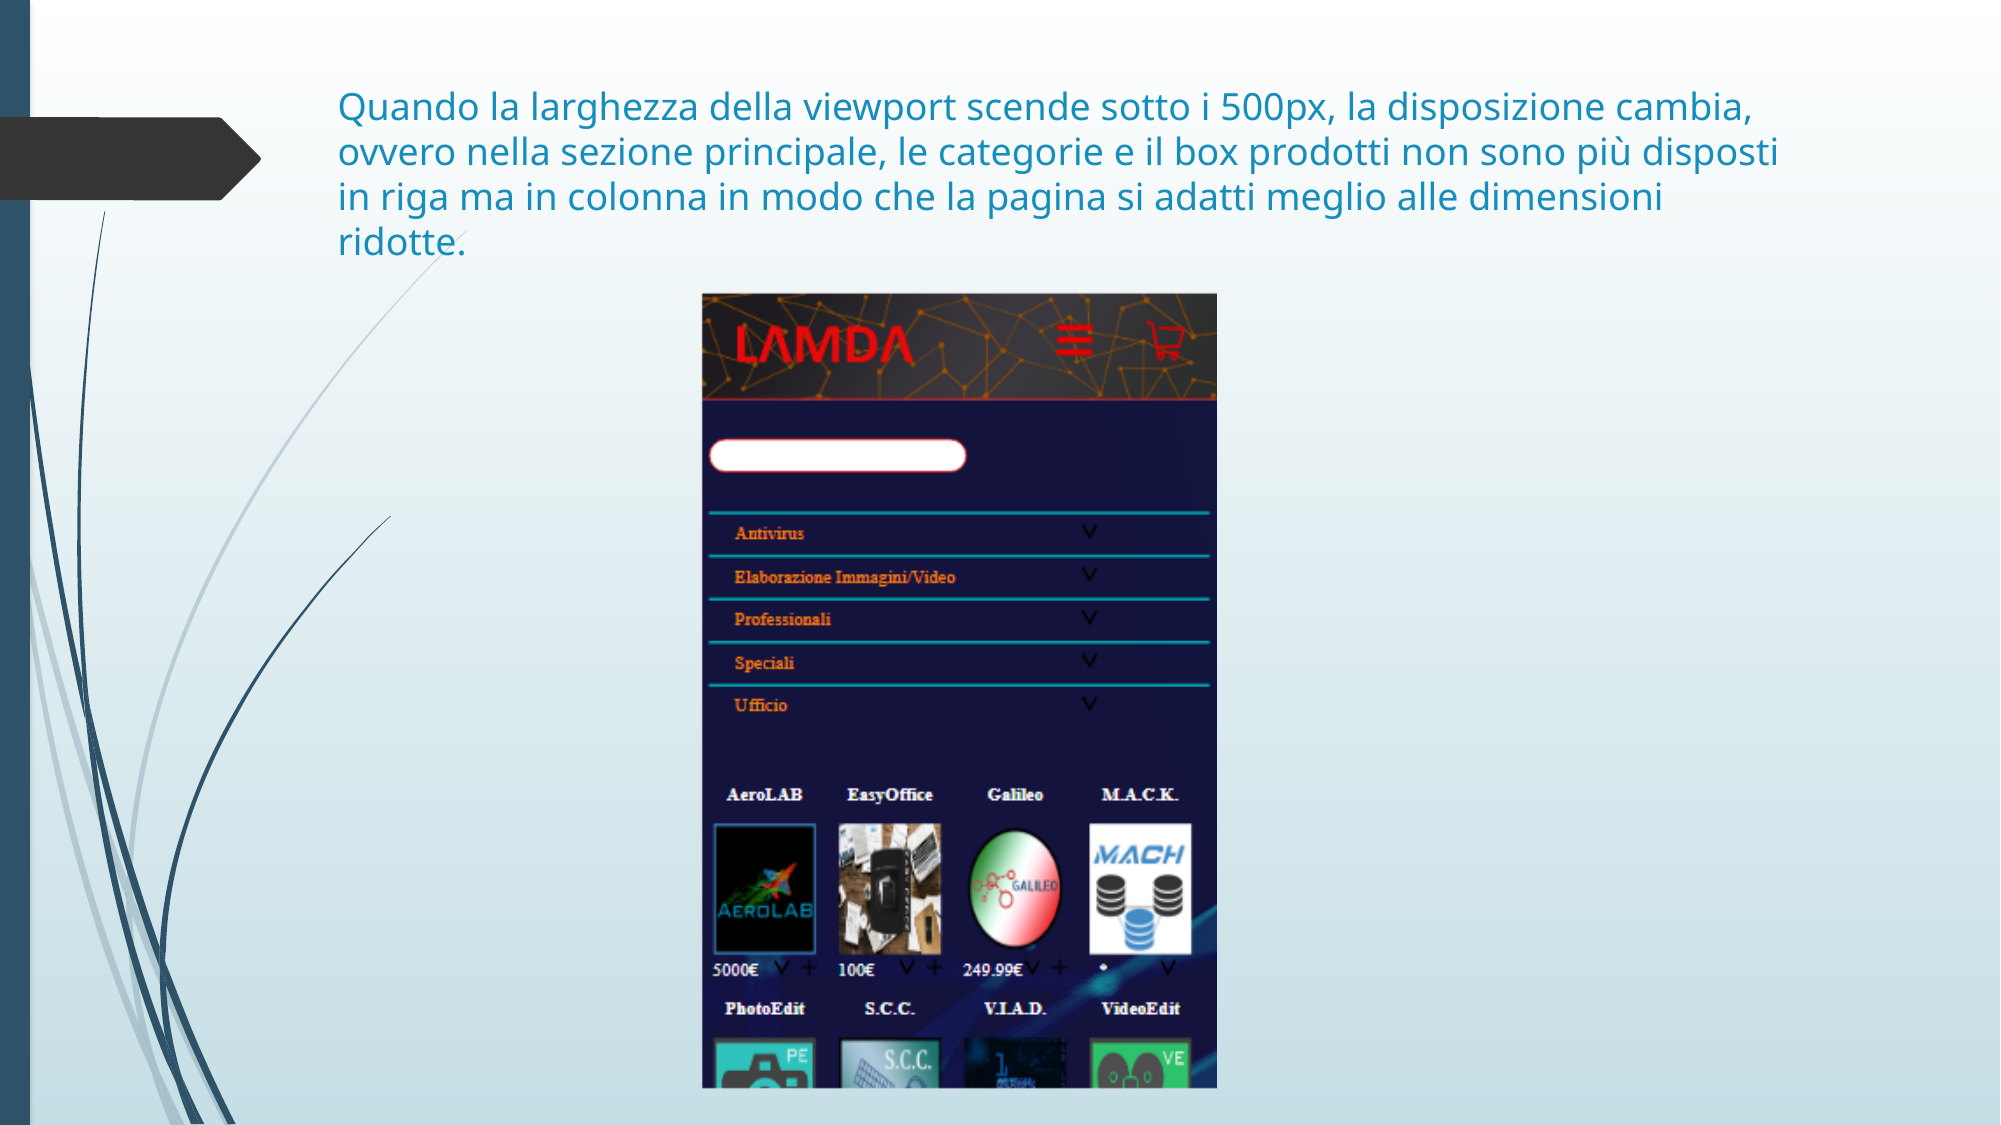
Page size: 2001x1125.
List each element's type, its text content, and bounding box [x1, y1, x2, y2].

picture [701, 292, 1218, 1090]
text_box Quando la larghezza della viewport scende sotto i 500px, la disposizione cambia, ovvero nella sezione principale, le categorie e il box prodotti non sono più disposti in riga ma in colonna in modo che la pagina si adatti meglio alle dimensioni ridotte. [322, 75, 1816, 270]
